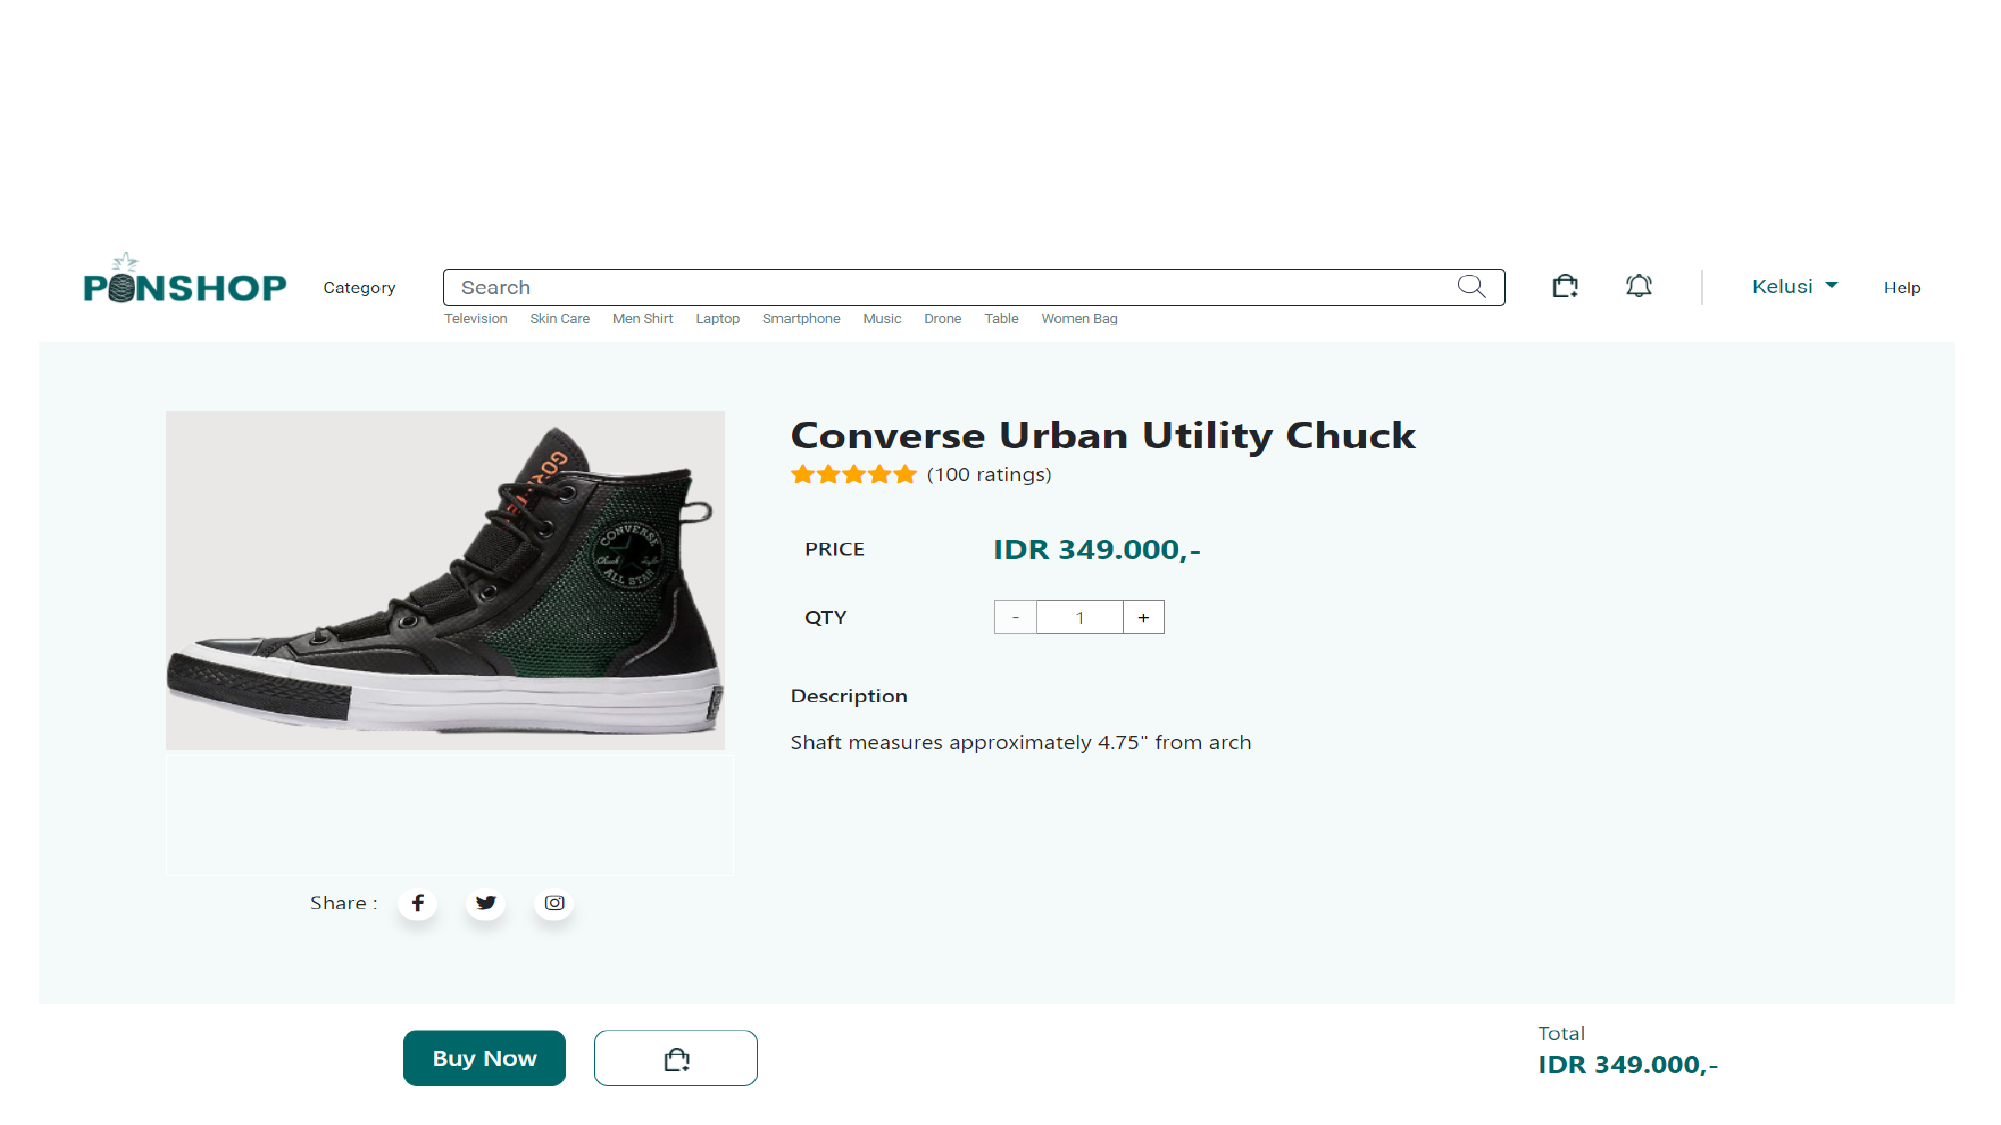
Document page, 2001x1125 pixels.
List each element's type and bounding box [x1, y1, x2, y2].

list [39, 252, 1955, 1091]
